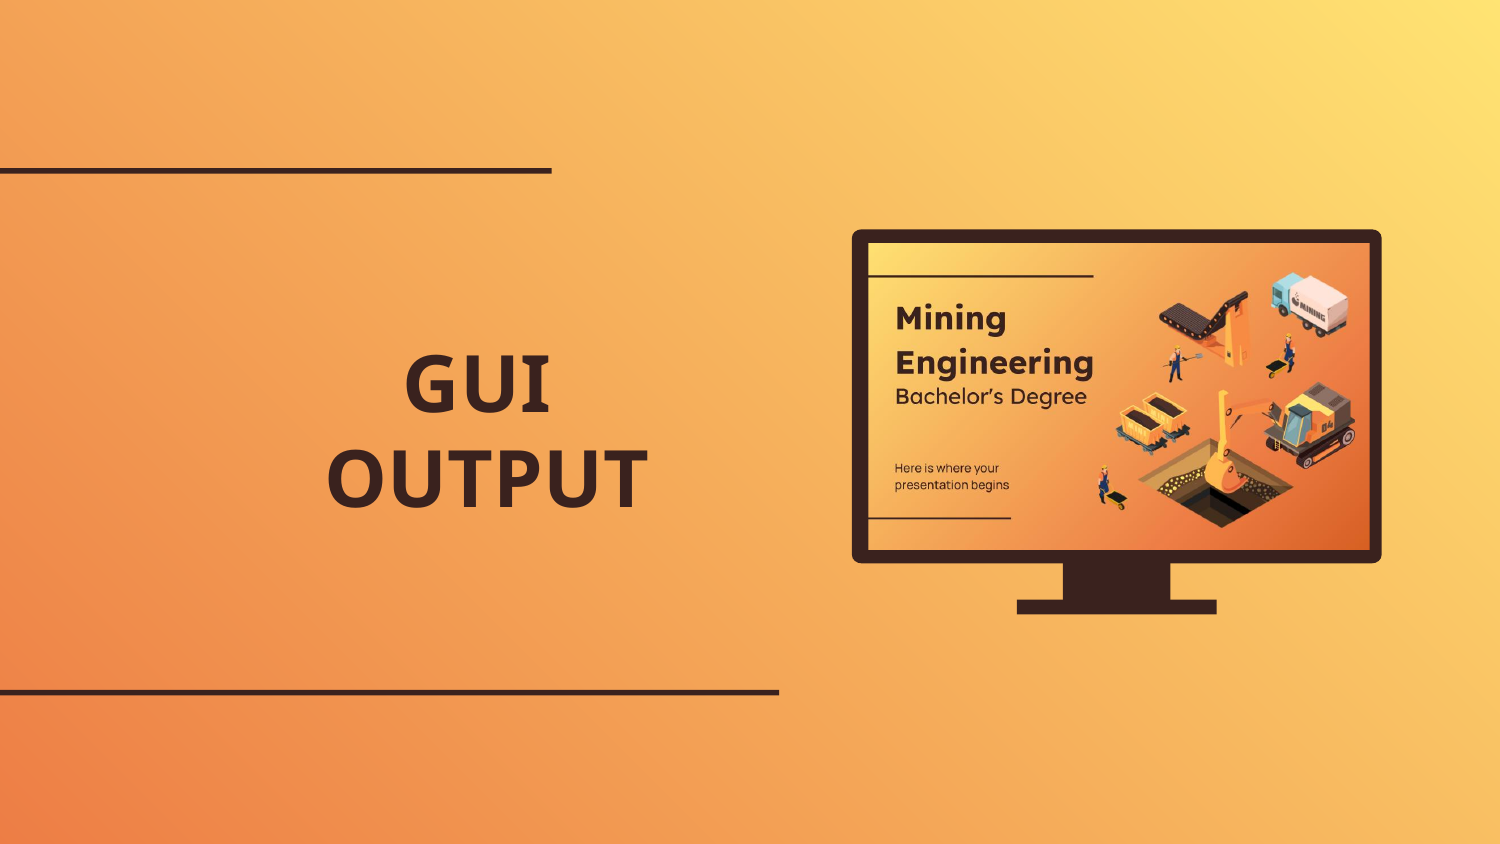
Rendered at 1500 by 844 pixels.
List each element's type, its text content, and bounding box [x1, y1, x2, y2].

picture [868, 243, 1370, 550]
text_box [851, 228, 1382, 615]
title GUI OUTPUT [147, 318, 828, 545]
text_box [0, 689, 780, 696]
text_box [0, 168, 552, 174]
